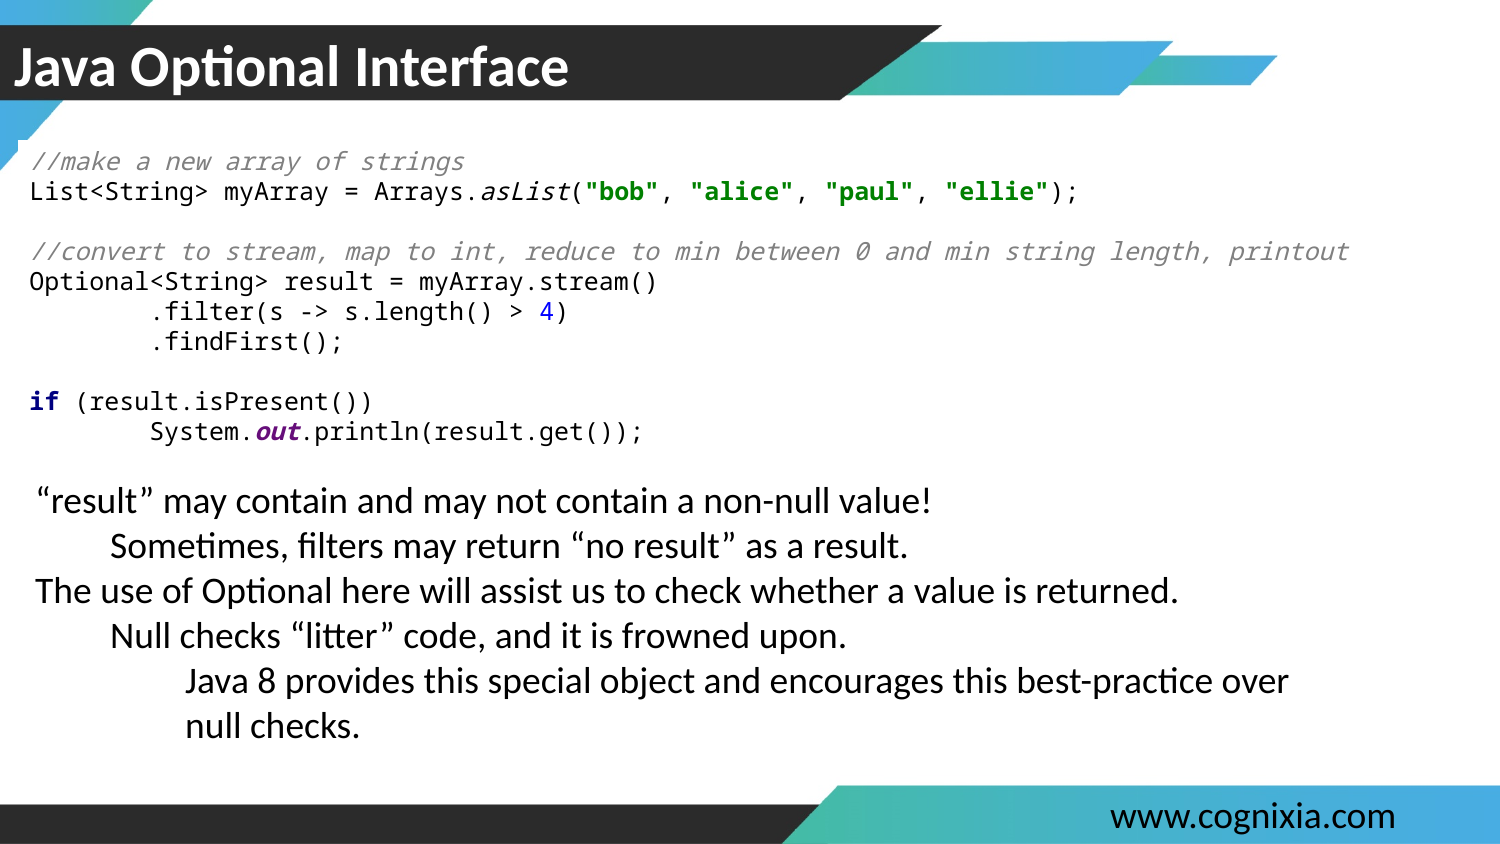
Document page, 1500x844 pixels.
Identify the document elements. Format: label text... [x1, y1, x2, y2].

list “result” may contain and may not contain a non-null value! Sometimes, filters may return “no result” as a result. The use of Optional here will assist us to check whether a value is returned. Null checks “litter” code, and it is frowned upon. Java 8 provides this special object and encourages this best-practice over null checks. [20, 469, 1315, 701]
title Java Optional Interface [0, 20, 869, 103]
picture [0, 0, 1500, 844]
text_box //make a new array of strings List<String> myArray = Arrays.asList("bob", "alice", "paul", "ellie"); //convert to stream, map to int, reduce to min between 0 and min string length, printout Optional<String> result = myArray.stream() .filter(s -> s.length() > 4) .findFirst(); if (result.isPresent()) System.out.println(result.get()); [18, 140, 1361, 451]
